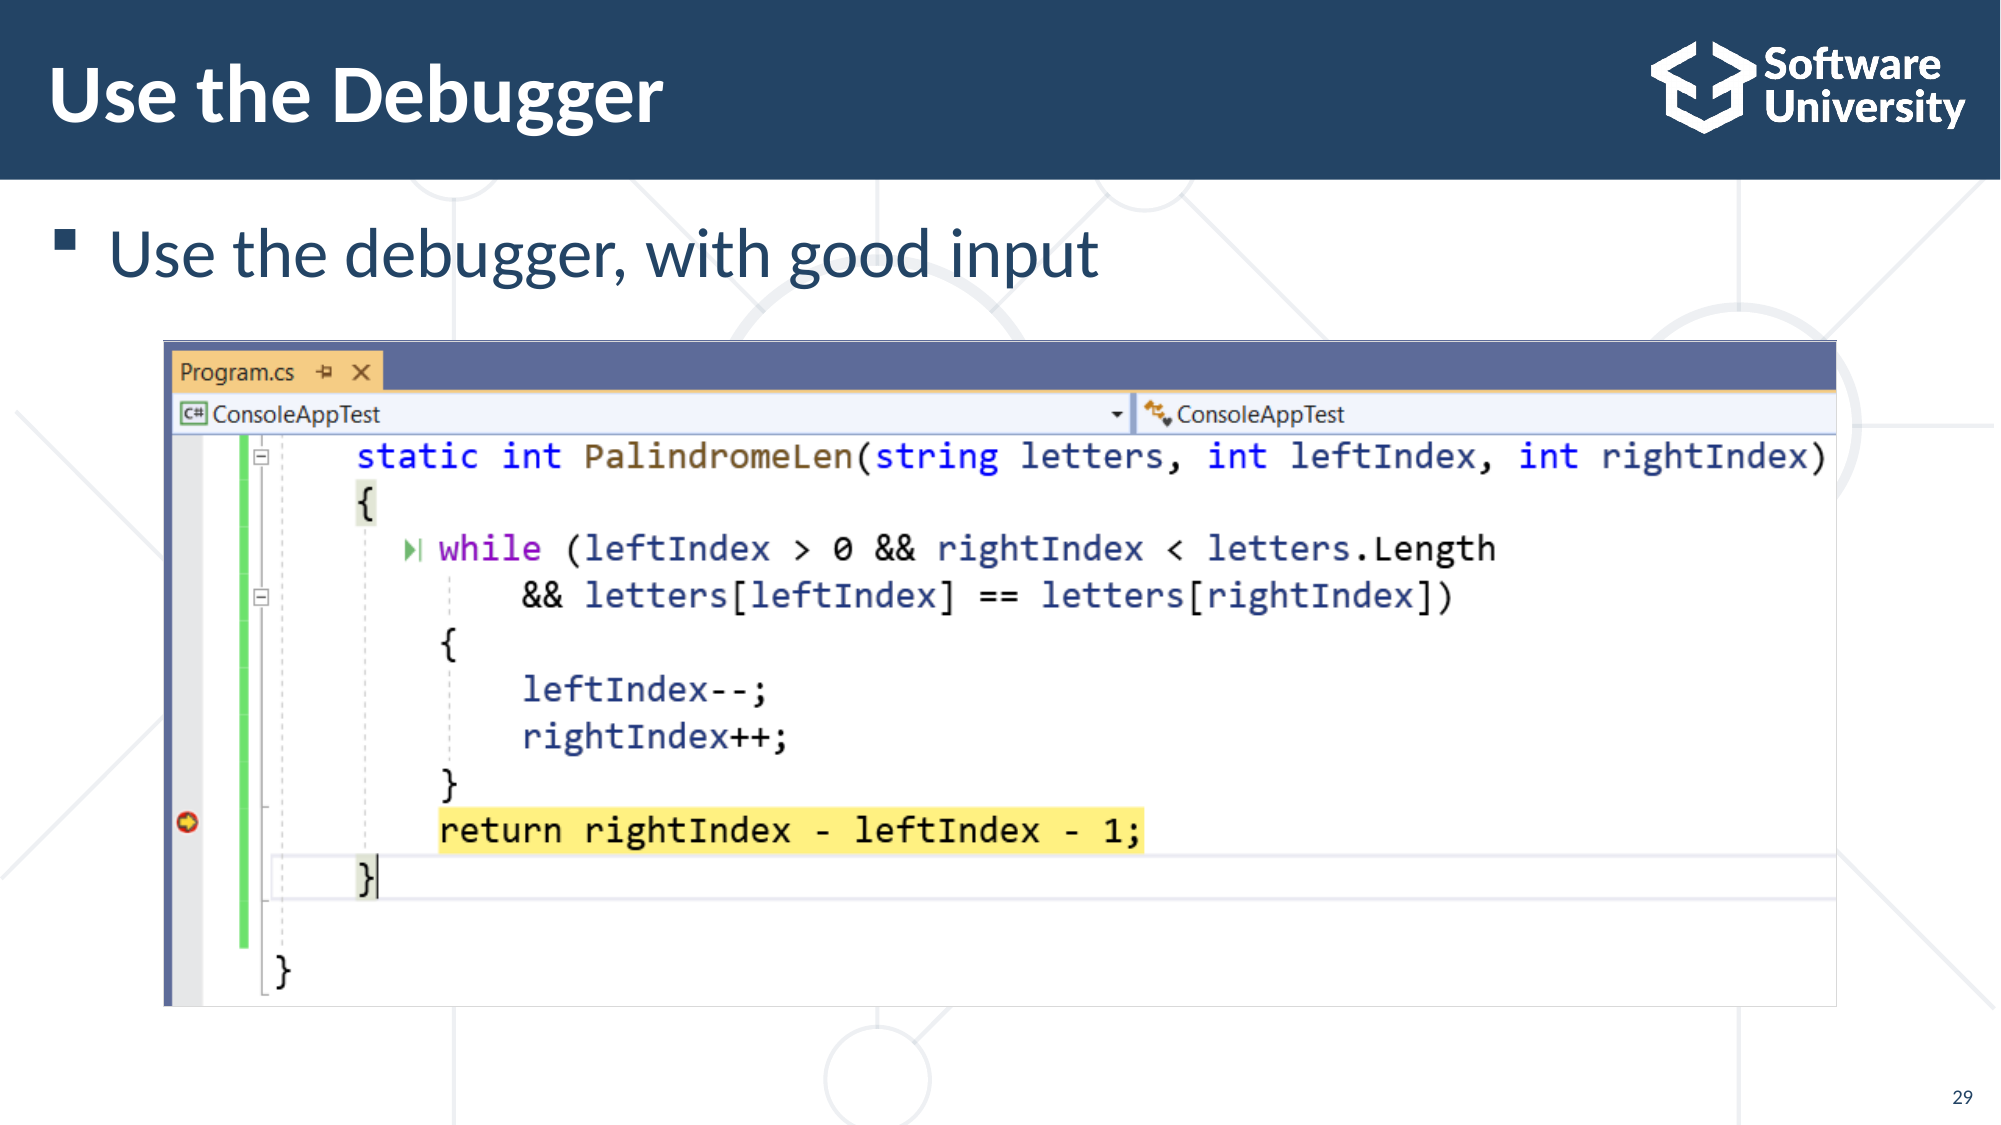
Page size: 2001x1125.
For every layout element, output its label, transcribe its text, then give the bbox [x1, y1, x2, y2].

list Use the debugger, with good input [31, 196, 1970, 1104]
title Use the Debugger [31, 16, 1625, 162]
picture [163, 340, 1837, 1007]
slide_number 29 [1927, 1067, 1989, 1117]
picture [1651, 41, 1966, 134]
